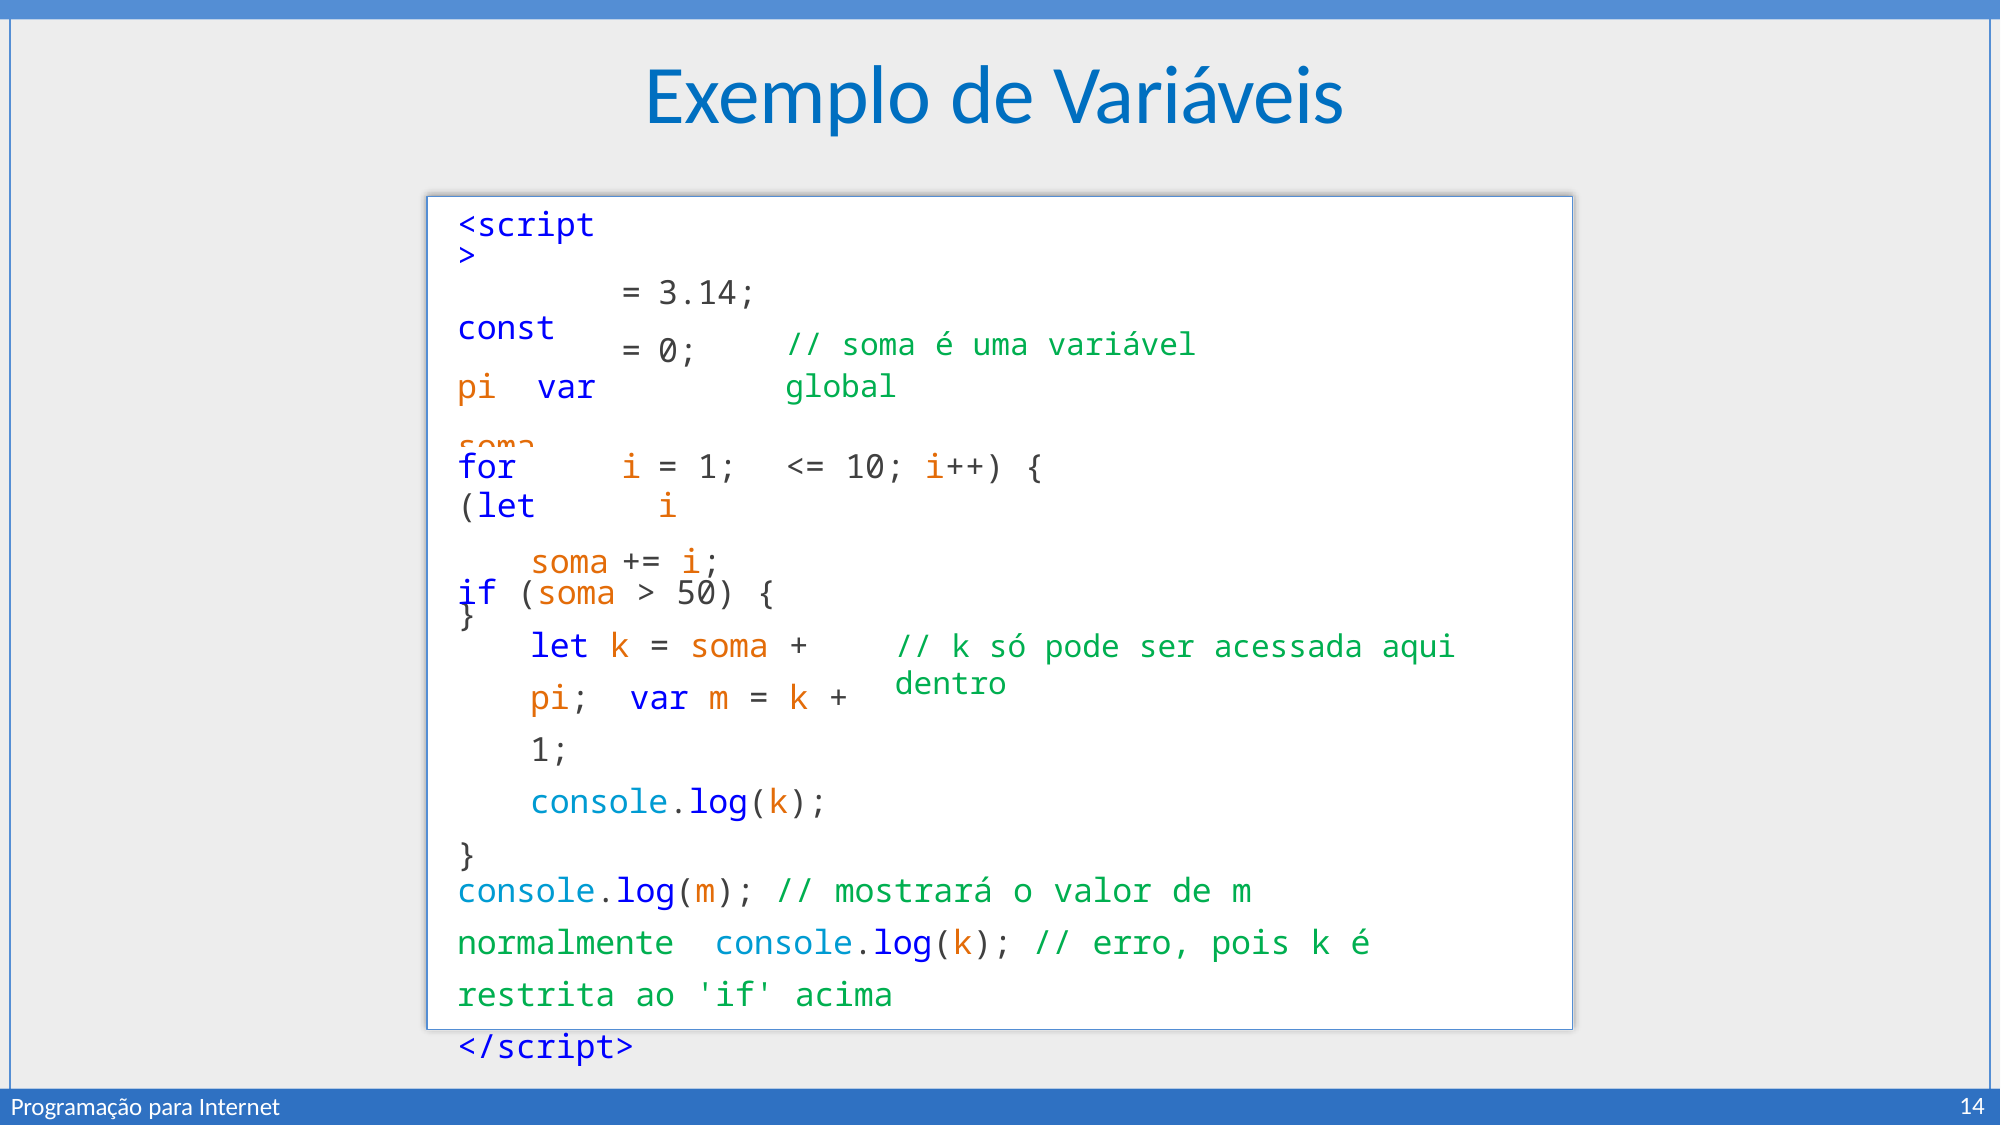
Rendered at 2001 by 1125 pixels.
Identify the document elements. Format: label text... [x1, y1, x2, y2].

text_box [415, 184, 1584, 1047]
text_box 14 [1946, 1093, 1992, 1120]
text_box console.log(m); // mostrará o valor de m normalmente console.log(k); // erro, pois k é restrita ao 'if' acima </script> [455, 1054, 1481, 1066]
title Exemplo de Variáveis [642, 38, 1359, 183]
slide_number Programação para Internet [8, 1094, 287, 1125]
